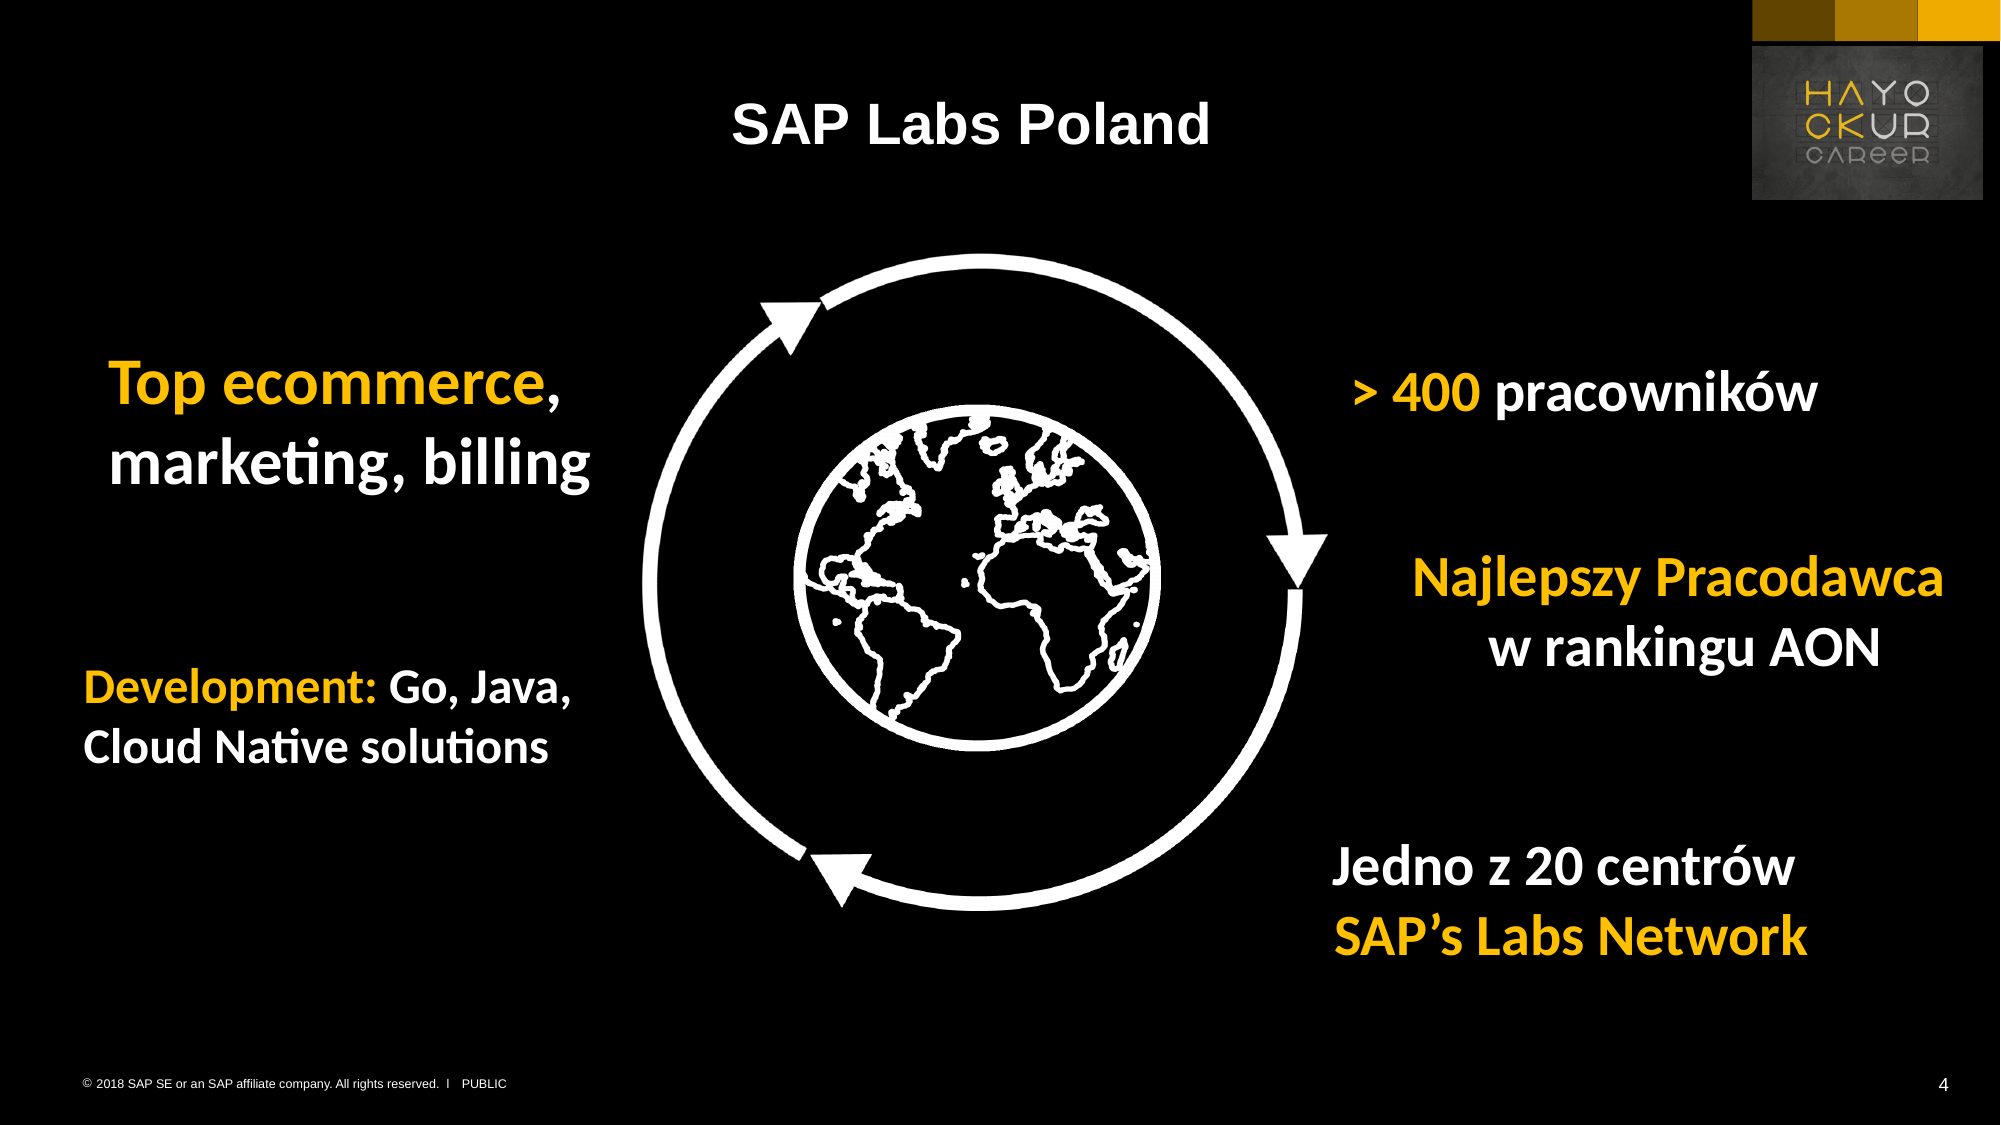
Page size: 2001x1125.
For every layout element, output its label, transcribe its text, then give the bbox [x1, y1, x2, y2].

text_box Development: Go, Java, Cloud Native solutions [77, 648, 593, 781]
picture [1752, 46, 1984, 200]
picture [528, 156, 1344, 1019]
text_box Najlepszy Pracodawca w rankingu AON [1344, 531, 2001, 716]
text_box > 400 pracowników [1345, 347, 1860, 482]
text_box SAP Labs Poland [657, 85, 1287, 156]
text_box Top ecommerce, marketing, billing [102, 331, 717, 517]
text_box Jedno z 20 centrów SAP’s Labs Network [1319, 821, 1906, 1006]
